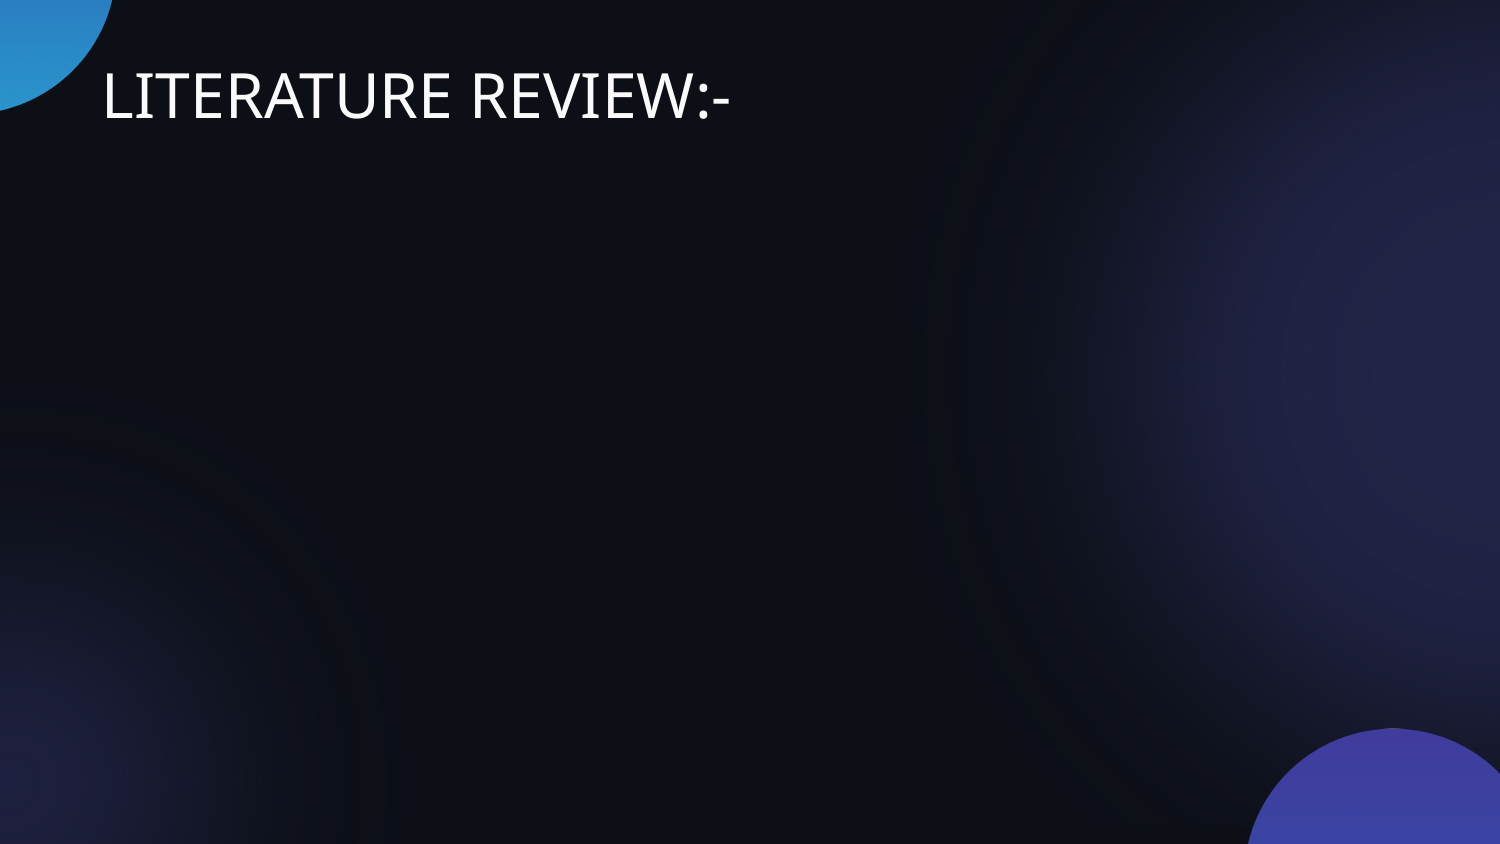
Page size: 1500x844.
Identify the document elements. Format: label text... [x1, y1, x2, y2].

title LITERATURE REVIEW:- [86, 46, 1351, 141]
picture [0, 0, 1500, 844]
